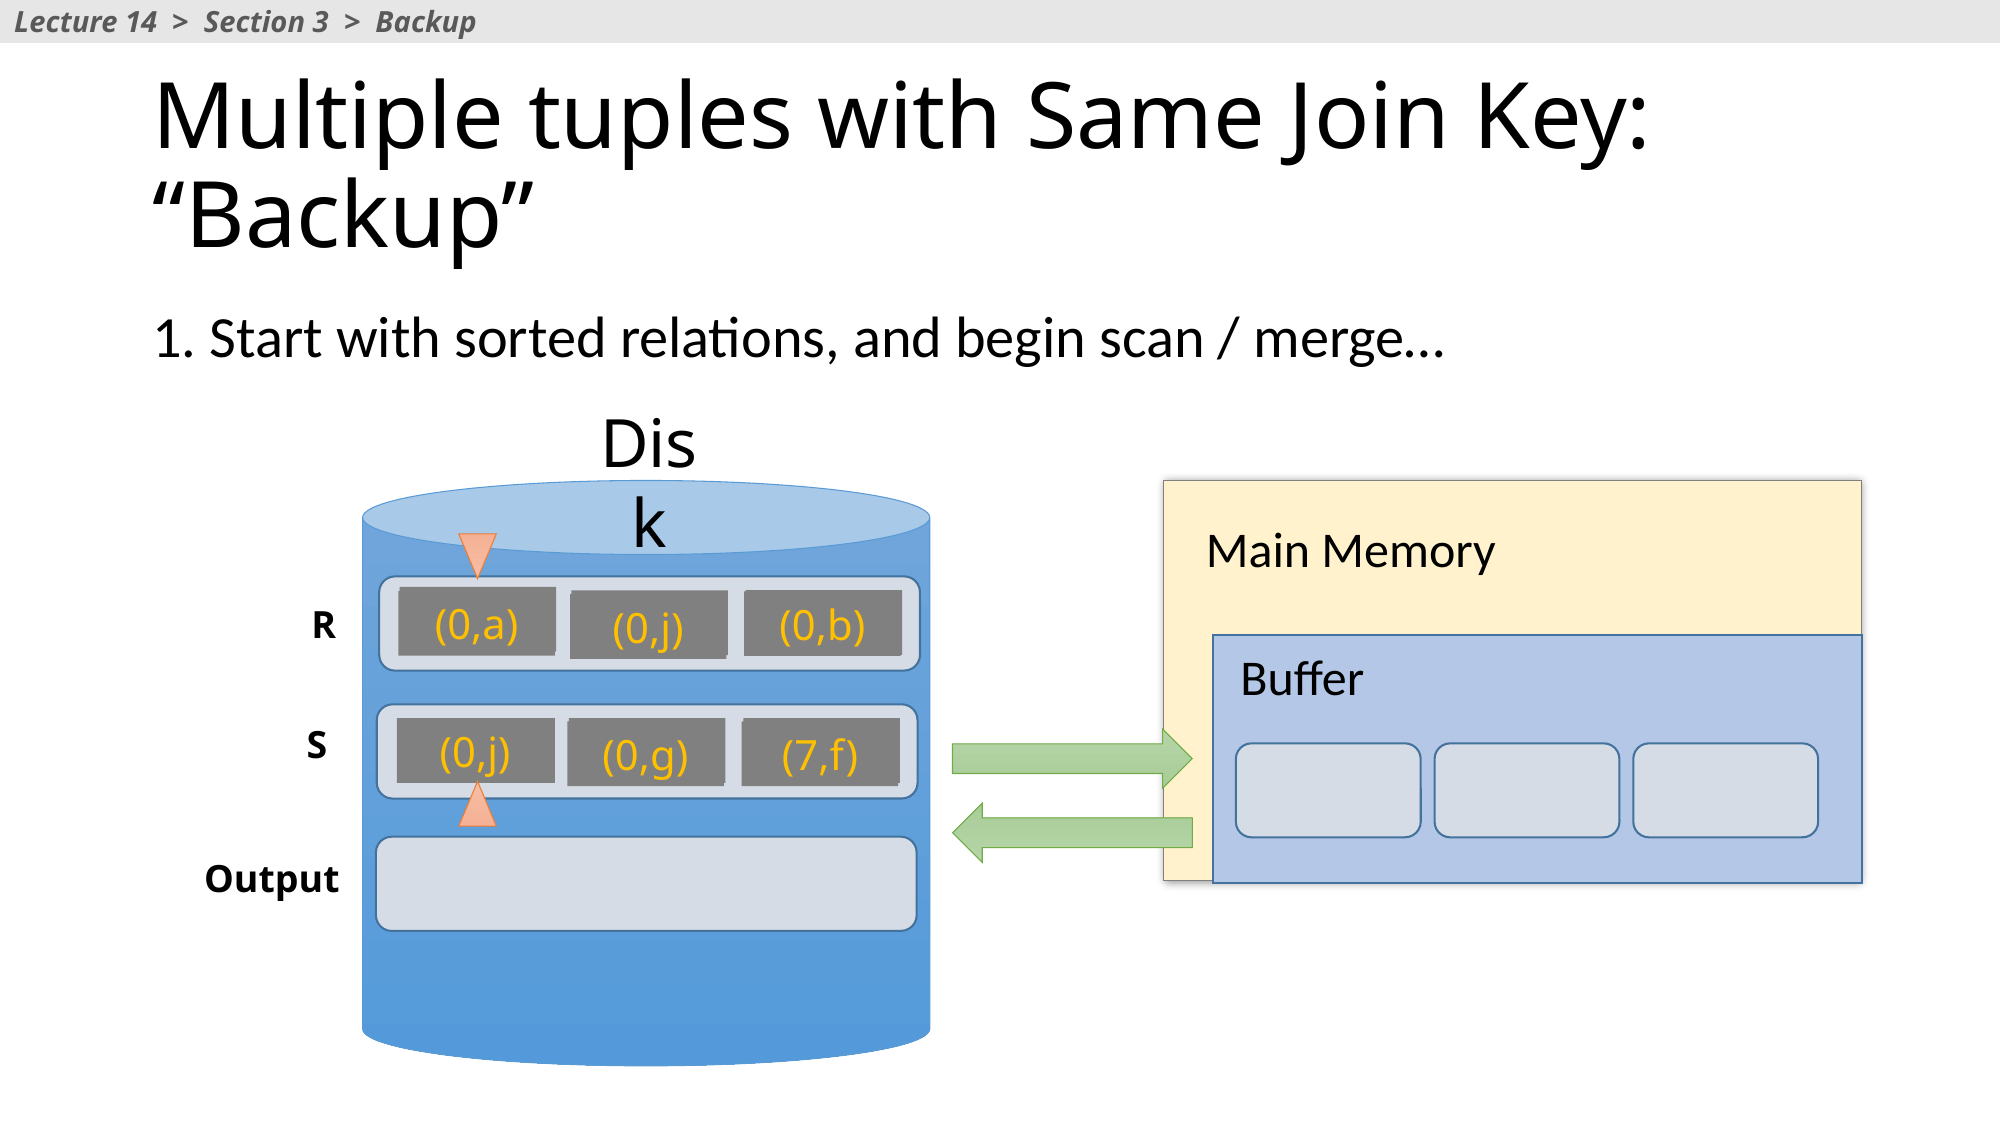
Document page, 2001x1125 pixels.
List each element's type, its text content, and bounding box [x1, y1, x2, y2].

text_box (0,j) [396, 718, 554, 783]
text_box R [296, 593, 351, 654]
table_cell 3 [364, 483, 576, 552]
text_box (7,f) [741, 721, 899, 787]
text_box Disk [576, 393, 722, 569]
text_box [378, 575, 922, 672]
list 1. Start with sorted relations, and begin scan / merge… [137, 299, 1863, 1014]
text_box 3,j [571, 590, 728, 656]
text_box Output [189, 847, 355, 907]
text_box 7,f [743, 718, 900, 783]
text_box [458, 533, 498, 581]
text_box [1163, 480, 1863, 884]
text_box 3,g [568, 718, 726, 783]
text_box S [291, 713, 343, 774]
text_box (0,b) [744, 591, 901, 656]
text_box (0,a) [399, 586, 557, 652]
text_box [375, 703, 919, 800]
text_box [951, 727, 1163, 790]
text_box (0,j) [570, 594, 727, 659]
text_box [362, 481, 931, 1067]
text_box [458, 779, 498, 827]
table_cell 3 [722, 483, 929, 552]
text_box (0,a) [398, 590, 555, 656]
title Multiple tuples with Same Join Key: “Backup” [137, 59, 1863, 278]
text_box [951, 801, 1163, 864]
text_box [374, 835, 918, 932]
text_box (0,g) [567, 721, 724, 787]
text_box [0, 0, 2000, 47]
